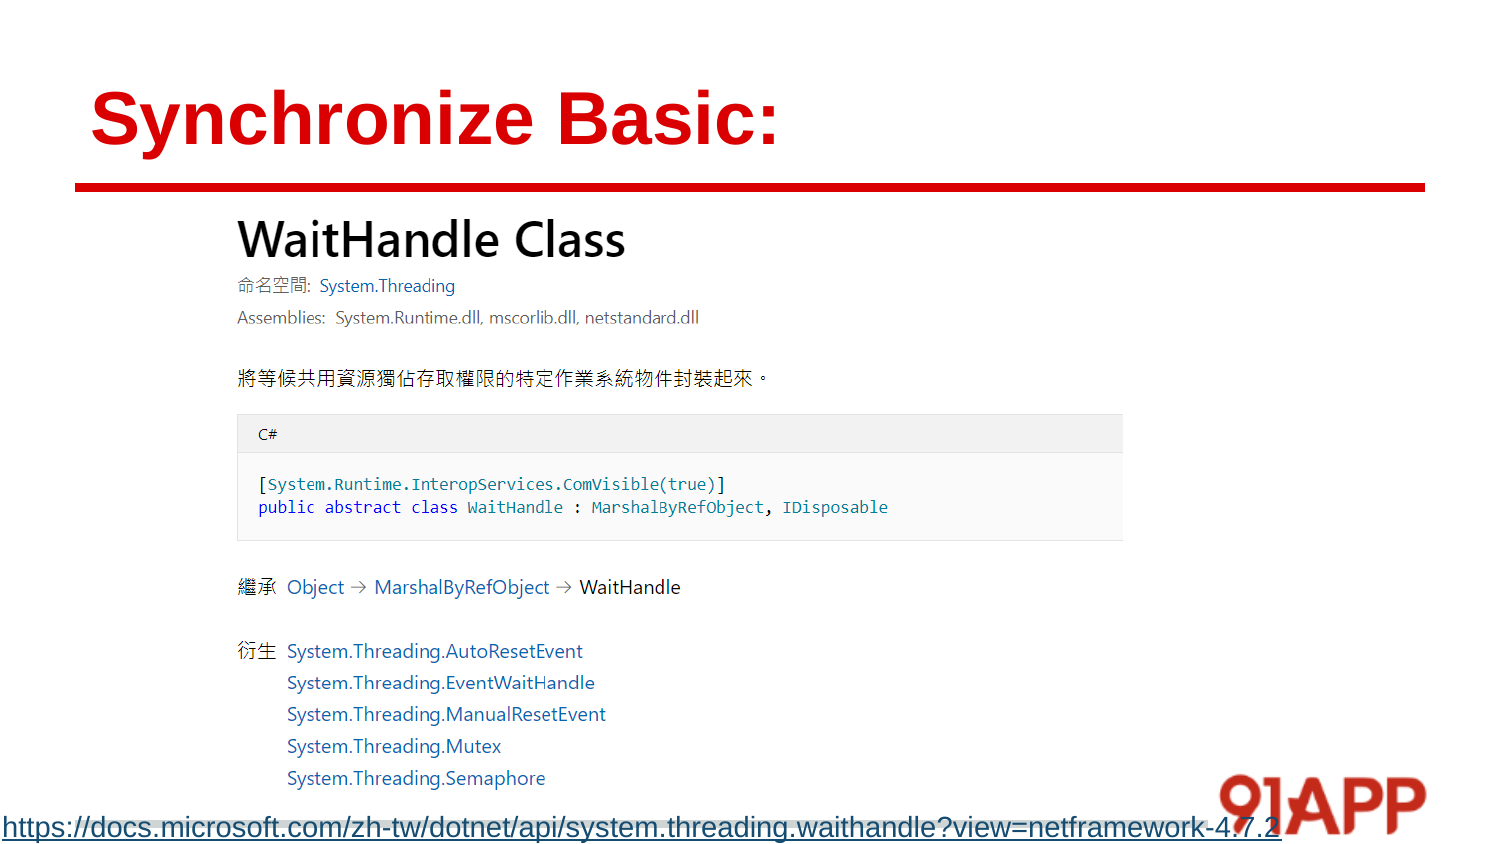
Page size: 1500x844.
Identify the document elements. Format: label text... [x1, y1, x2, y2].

text_box https://docs.microsoft.com/zh-tw/dotnet/api/system.threading.waithandle?view=netframework-4.7.2 [0, 800, 1438, 844]
picture [197, 203, 1123, 809]
picture [1208, 768, 1433, 800]
title Synchronize Basic: [75, 33, 1425, 175]
